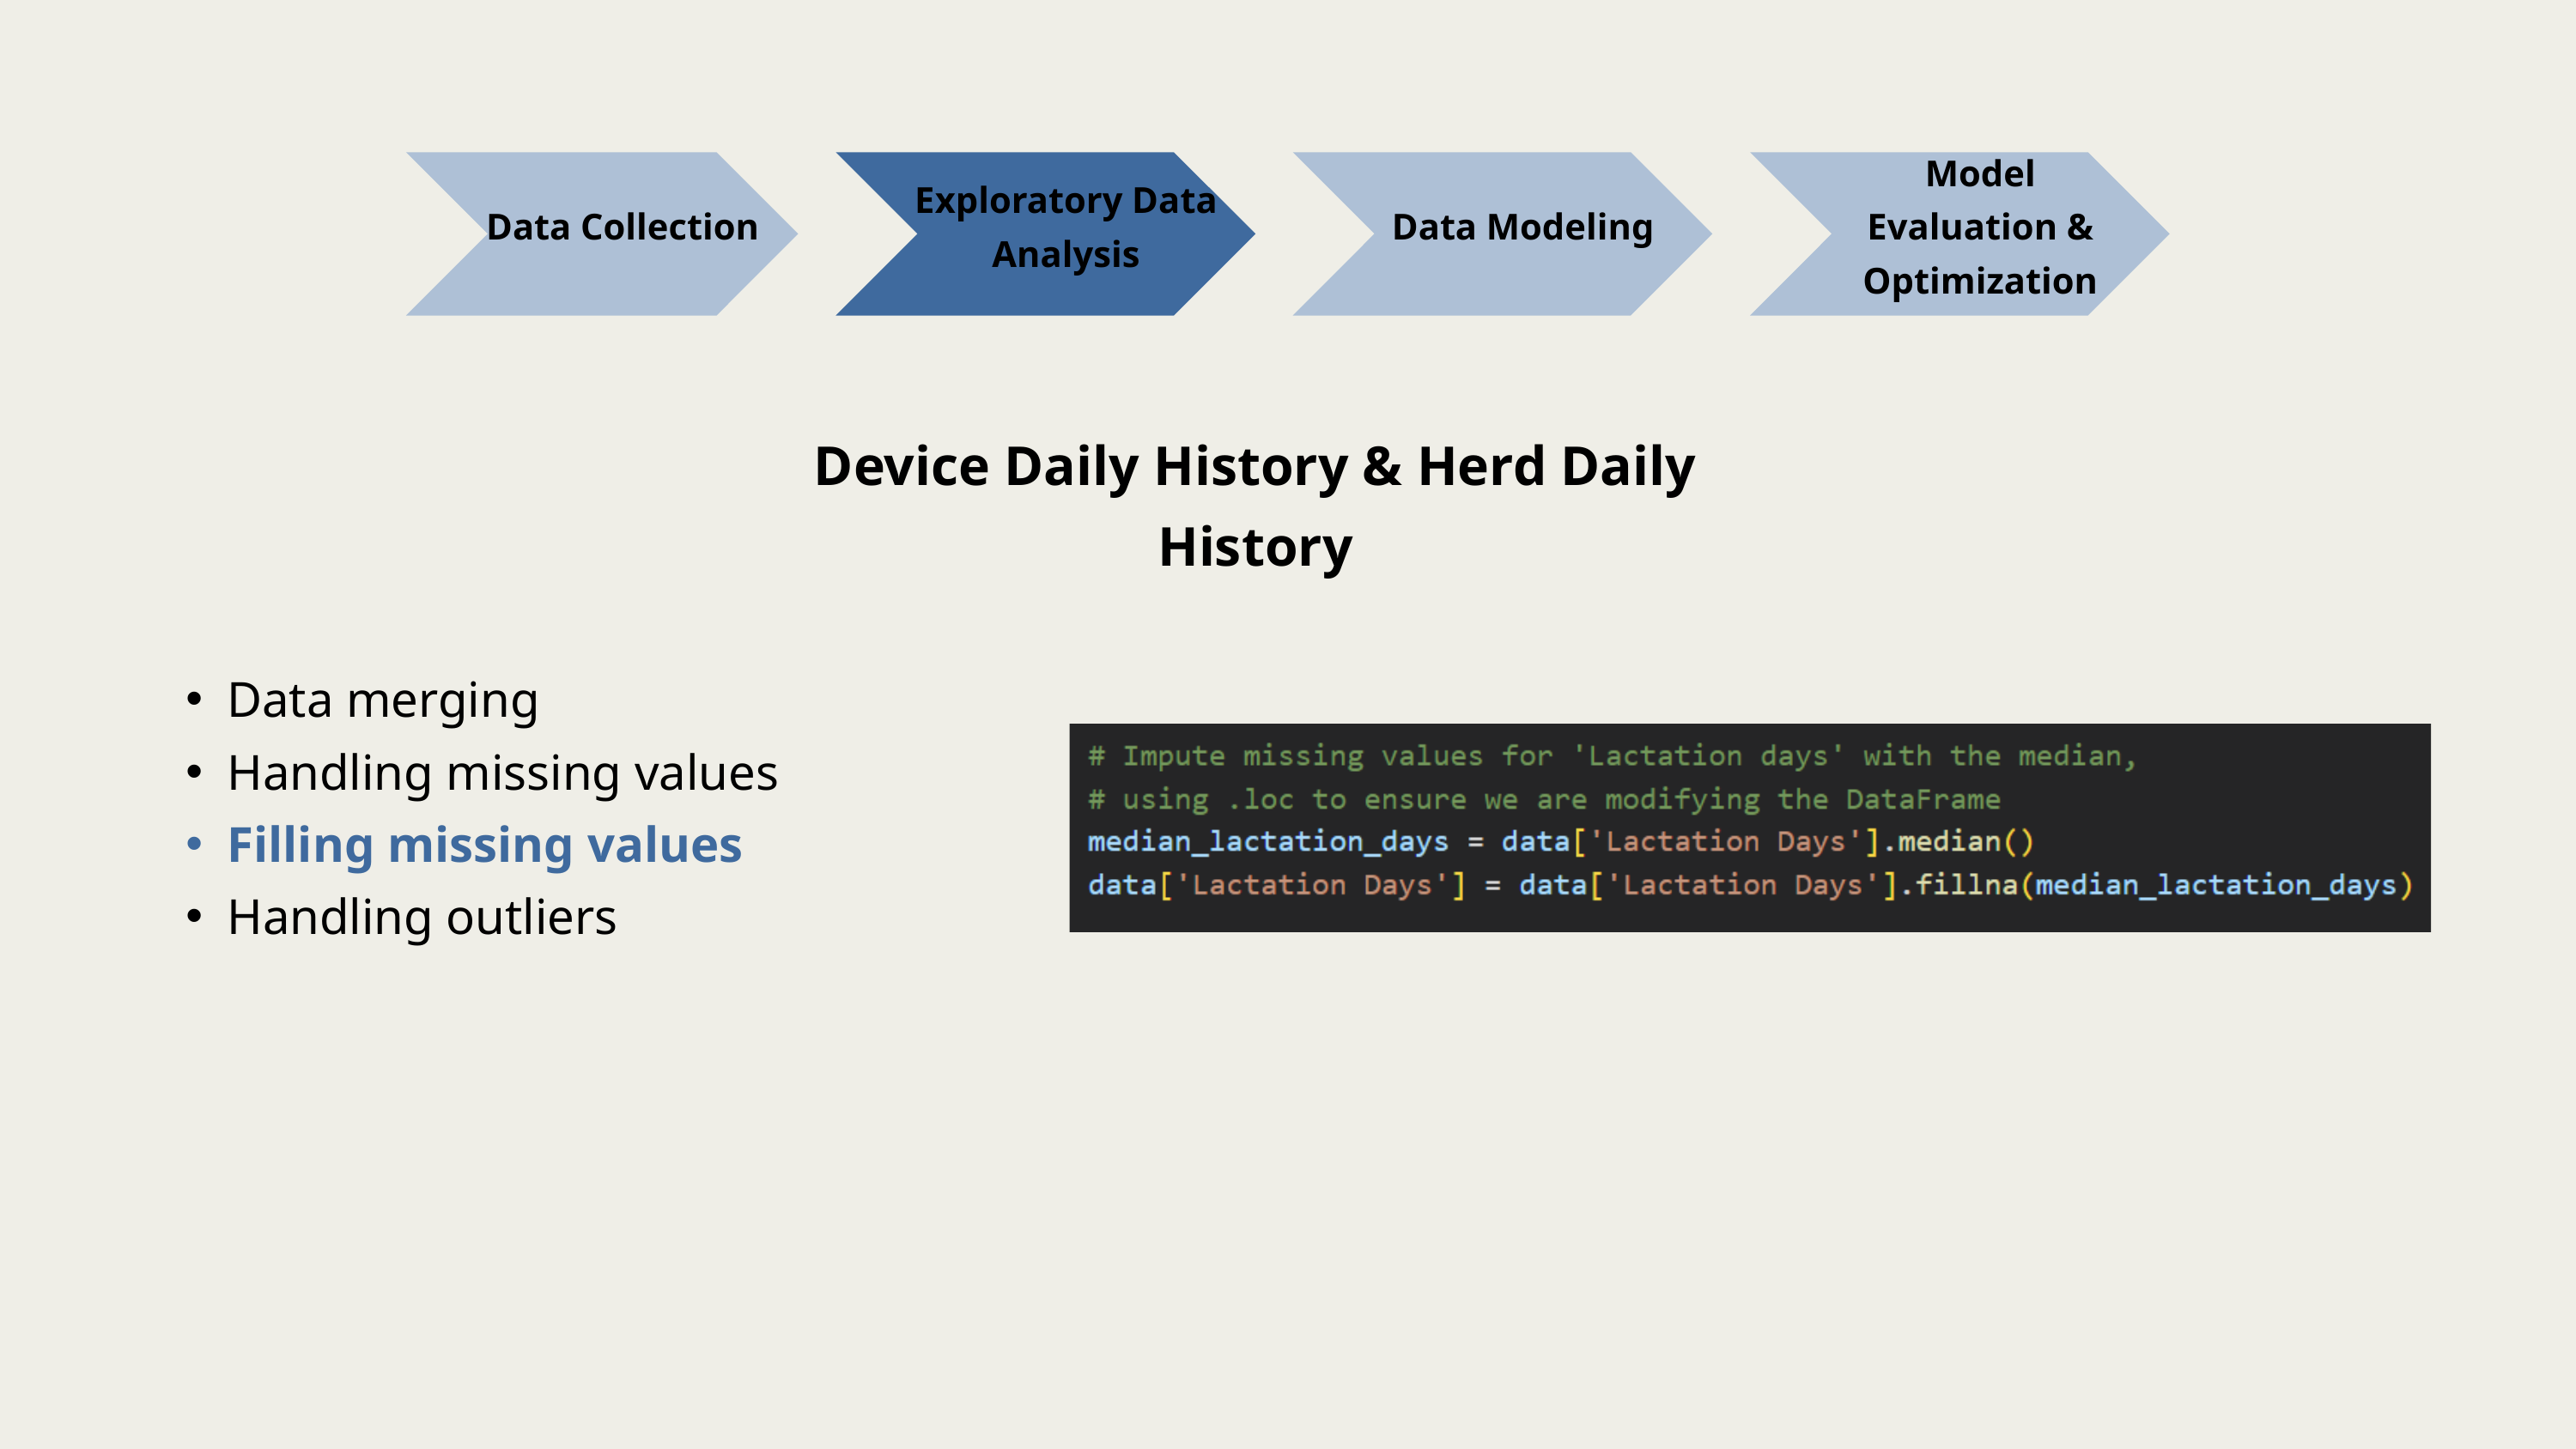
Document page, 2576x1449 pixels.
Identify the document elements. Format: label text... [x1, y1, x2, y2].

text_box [1749, 152, 2170, 316]
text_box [835, 152, 1256, 316]
text_box Data merging Handling missing values Filling missing values Handling outliers [144, 654, 1127, 1017]
text_box [1127, 724, 2432, 932]
text_box Device Daily History & Herd Daily History [714, 415, 1796, 577]
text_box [405, 152, 799, 316]
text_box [1292, 152, 1713, 316]
